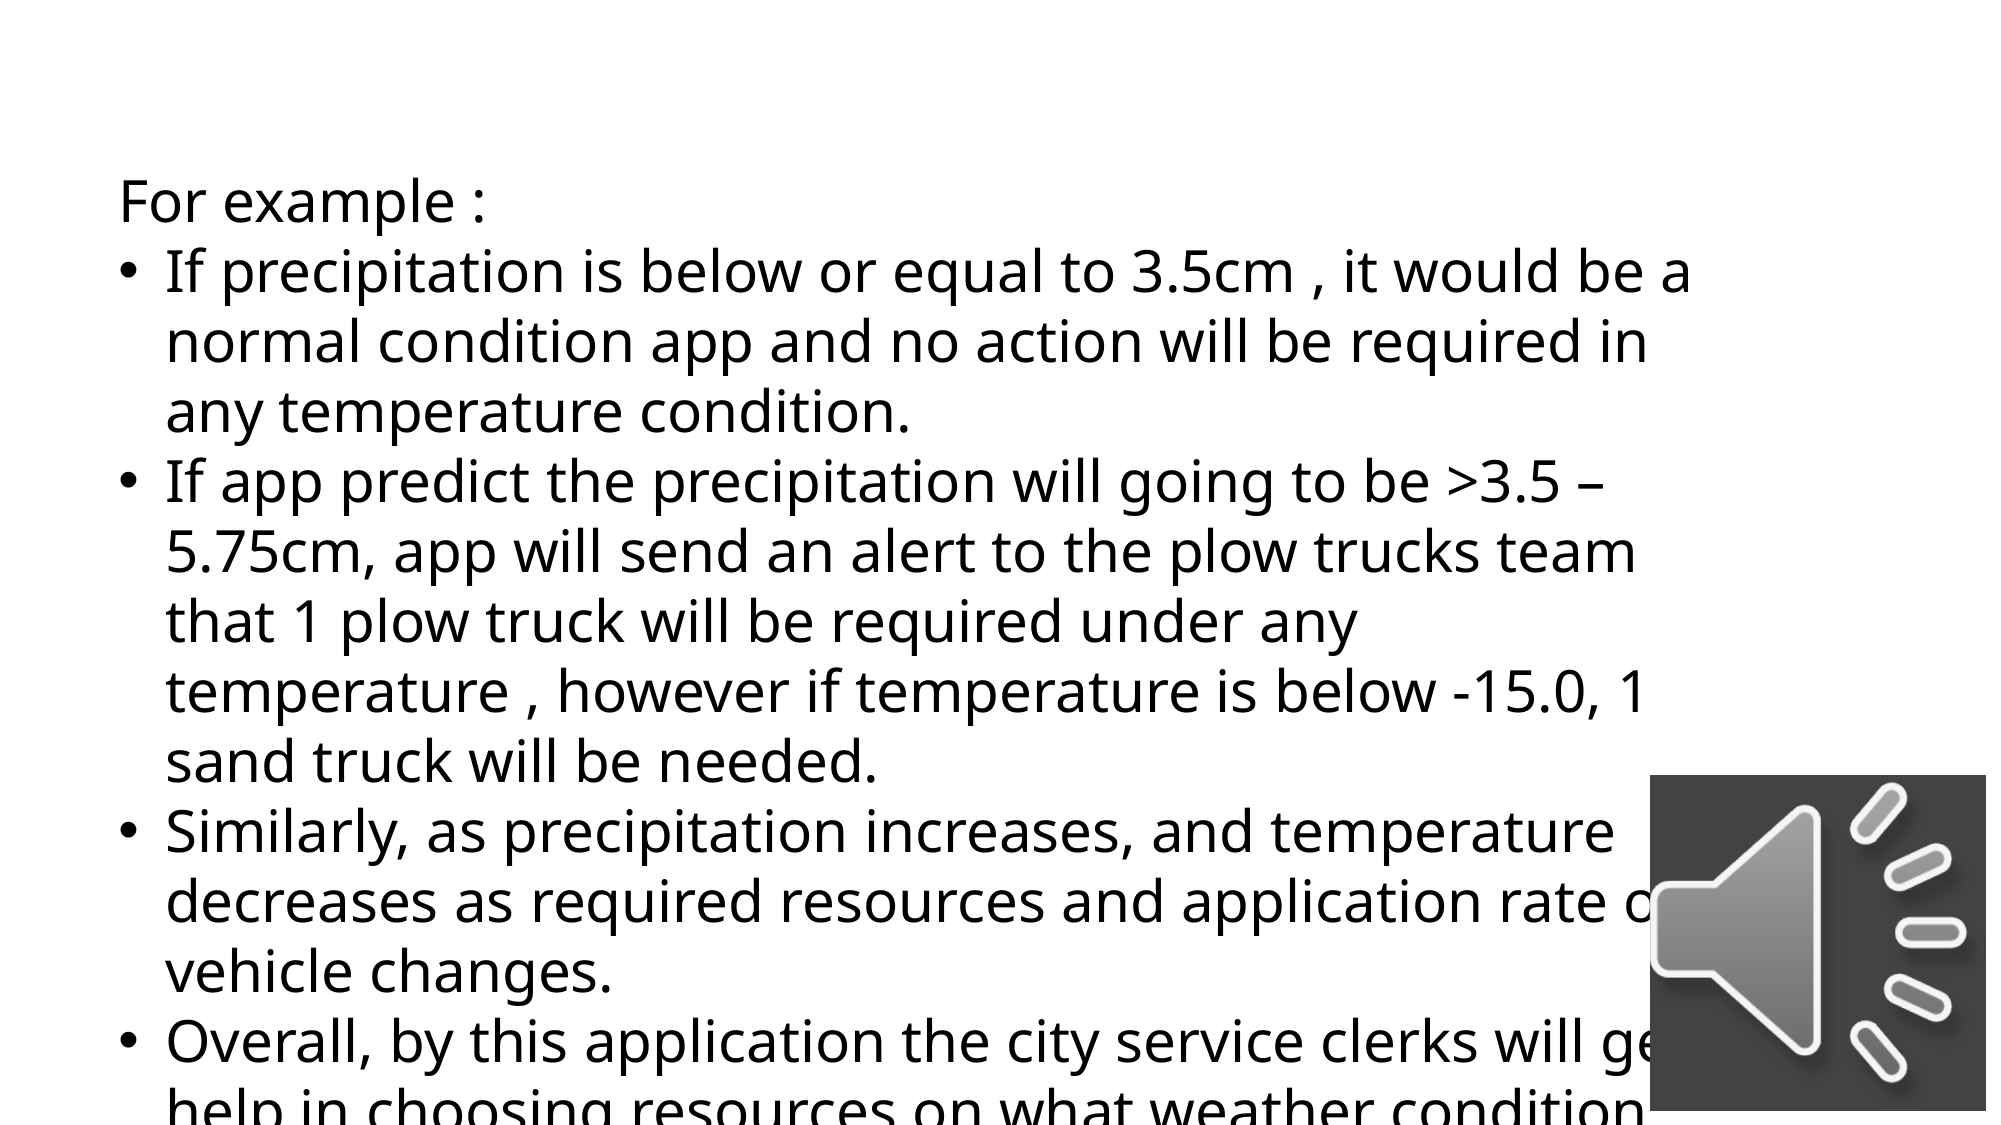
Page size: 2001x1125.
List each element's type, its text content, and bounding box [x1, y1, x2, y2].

text_box For example : If precipitation is below or equal to 3.5cm , it would be a normal condition app and no action will be required in any temperature condition. If app predict the precipitation will going to be >3.5 – 5.75cm, app will send an alert to the plow trucks team that 1 plow truck will be required under any temperature , however if temperature is below -15.0, 1 sand truck will be needed. Similarly, as precipitation increases, and temperature decreases as required resources and application rate of vehicle changes. Overall, by this application the city service clerks will get help in choosing resources on what weather condition. [28, 157, 1724, 1125]
picture [1648, 773, 1987, 1112]
